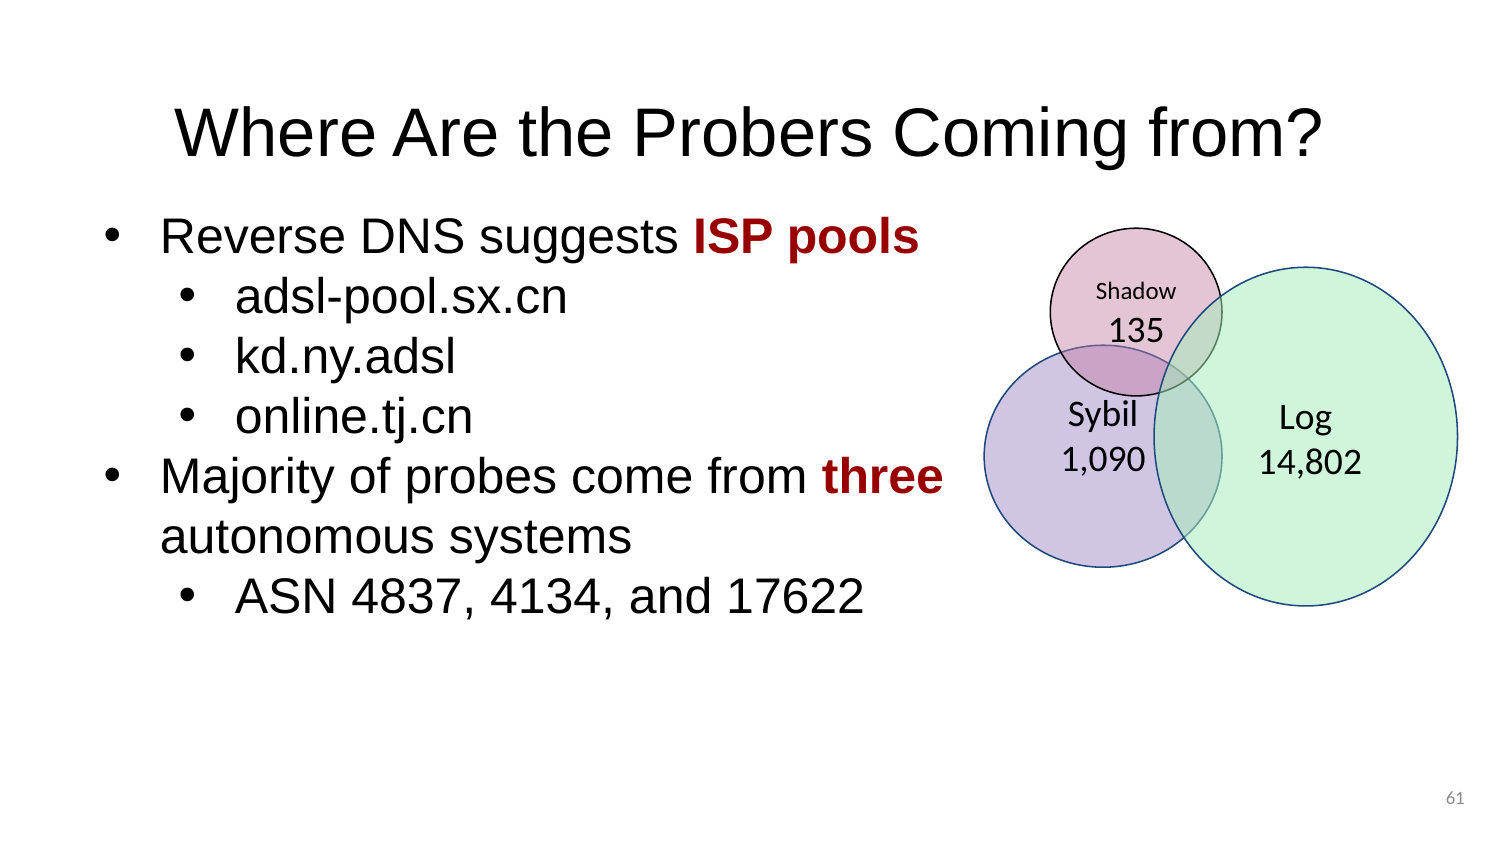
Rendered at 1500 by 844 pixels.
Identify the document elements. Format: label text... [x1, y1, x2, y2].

slide_number 61 [1389, 764, 1480, 830]
text_box Log 14,802 [1154, 267, 1458, 606]
text_box Shadow 135 [1050, 228, 1221, 396]
title Where Are the Probers Coming from? [51, 72, 1449, 167]
list Reverse DNS suggests ISP pools adsl-pool.sx.cn kd.ny.adsl online.tj.cn Majority of probes come from three autonomous systems ASN 4837, 4134, and 17622 [51, 189, 989, 750]
text_box Sybil 1,090 [984, 352, 1184, 568]
